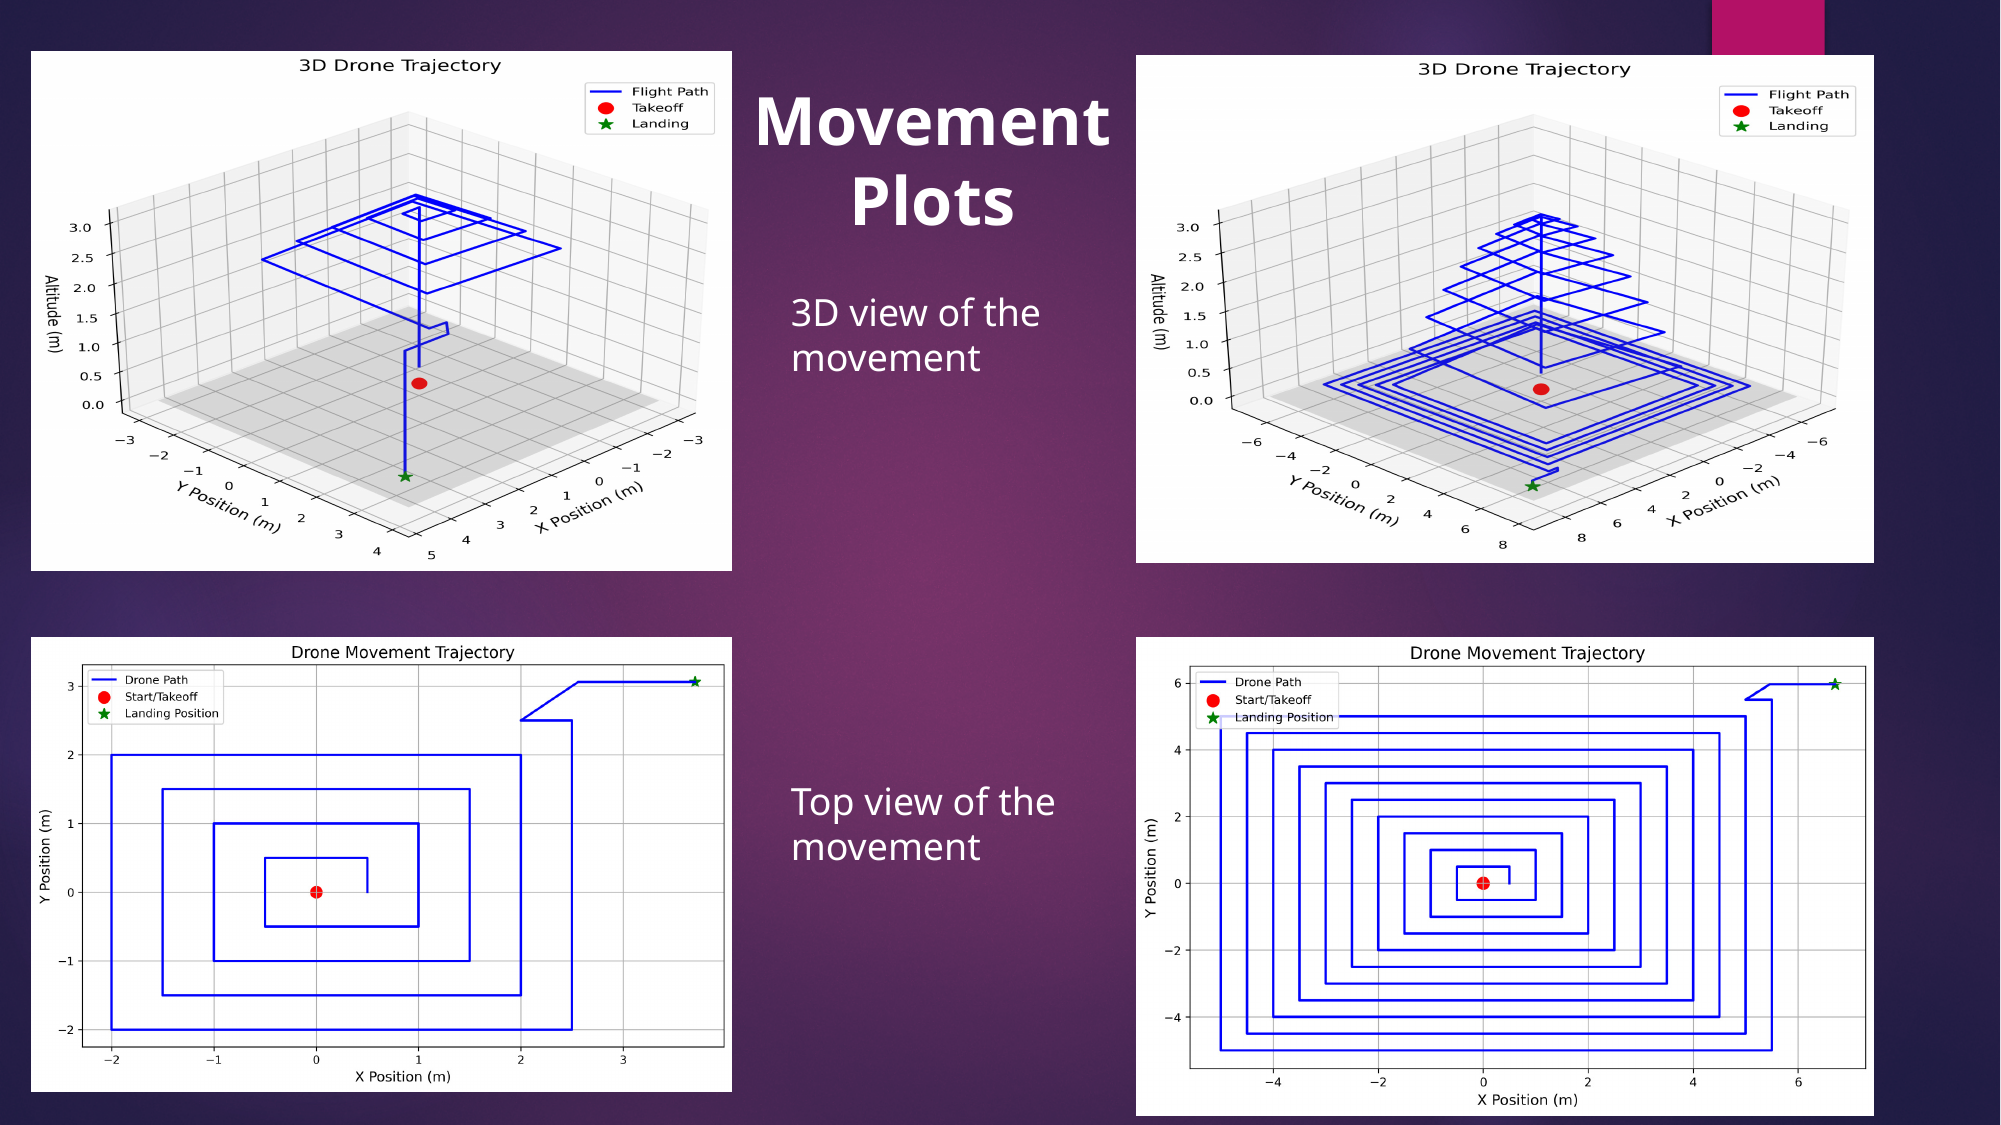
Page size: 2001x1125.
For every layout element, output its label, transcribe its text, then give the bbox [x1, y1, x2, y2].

text_box Movement Plots [736, 71, 1130, 247]
picture [1136, 636, 1874, 1125]
picture [0, 51, 733, 1125]
text_box Top view of the movement [776, 770, 1078, 875]
text_box 3D view of the movement [776, 281, 1092, 387]
picture [1136, 0, 1874, 563]
